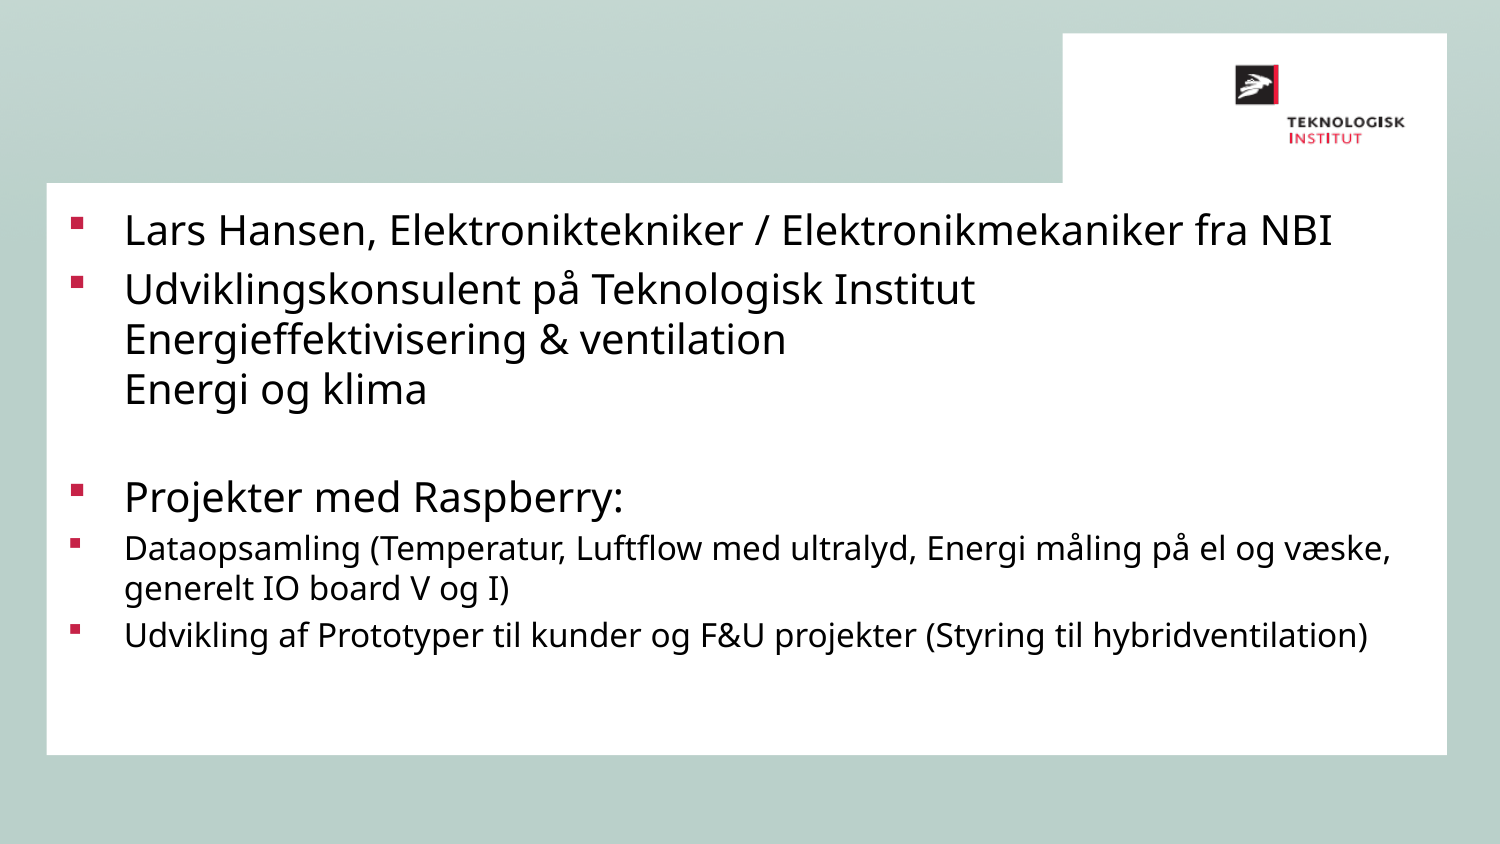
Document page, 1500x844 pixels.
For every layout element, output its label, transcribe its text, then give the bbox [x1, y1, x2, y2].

list Lars Hansen, Elektroniktekniker / Elektronikmekaniker fra NBI Udviklingskonsulent på Teknologisk Institut Energieffektivisering & ventilation Energi og klima Projekter med Raspberry: Dataopsamling (Temperatur, Luftflow med ultralyd, Energi måling på el og væske, generelt IO board V og I) Udvikling af Prototyper til kunder og F&U projekter (Styring til hybridventilation) [46, 183, 1447, 756]
picture [0, 0, 1500, 844]
